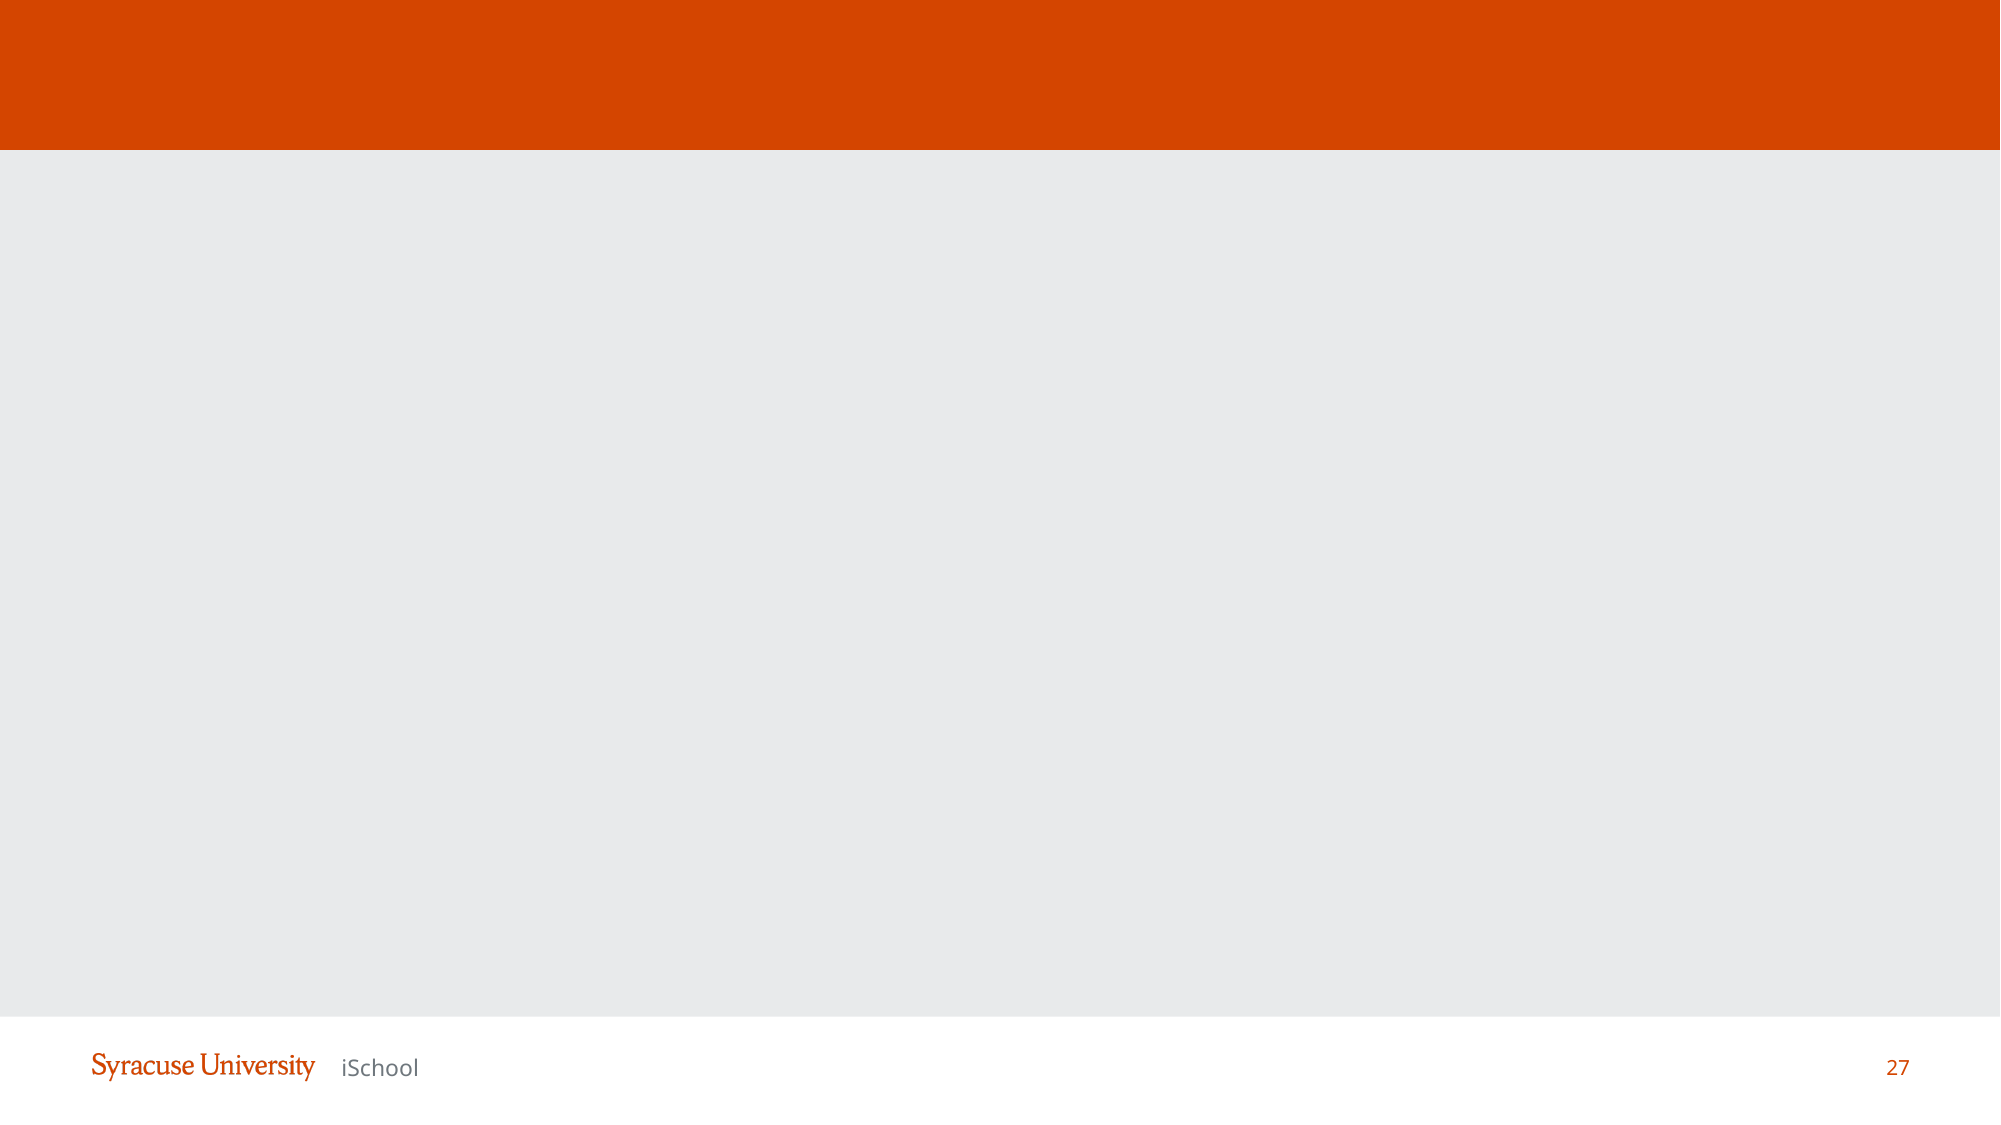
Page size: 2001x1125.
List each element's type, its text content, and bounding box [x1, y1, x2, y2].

list iSchool [326, 1039, 1788, 1099]
picture [91, 1052, 316, 1082]
slide_number 27 [1787, 1038, 1925, 1099]
